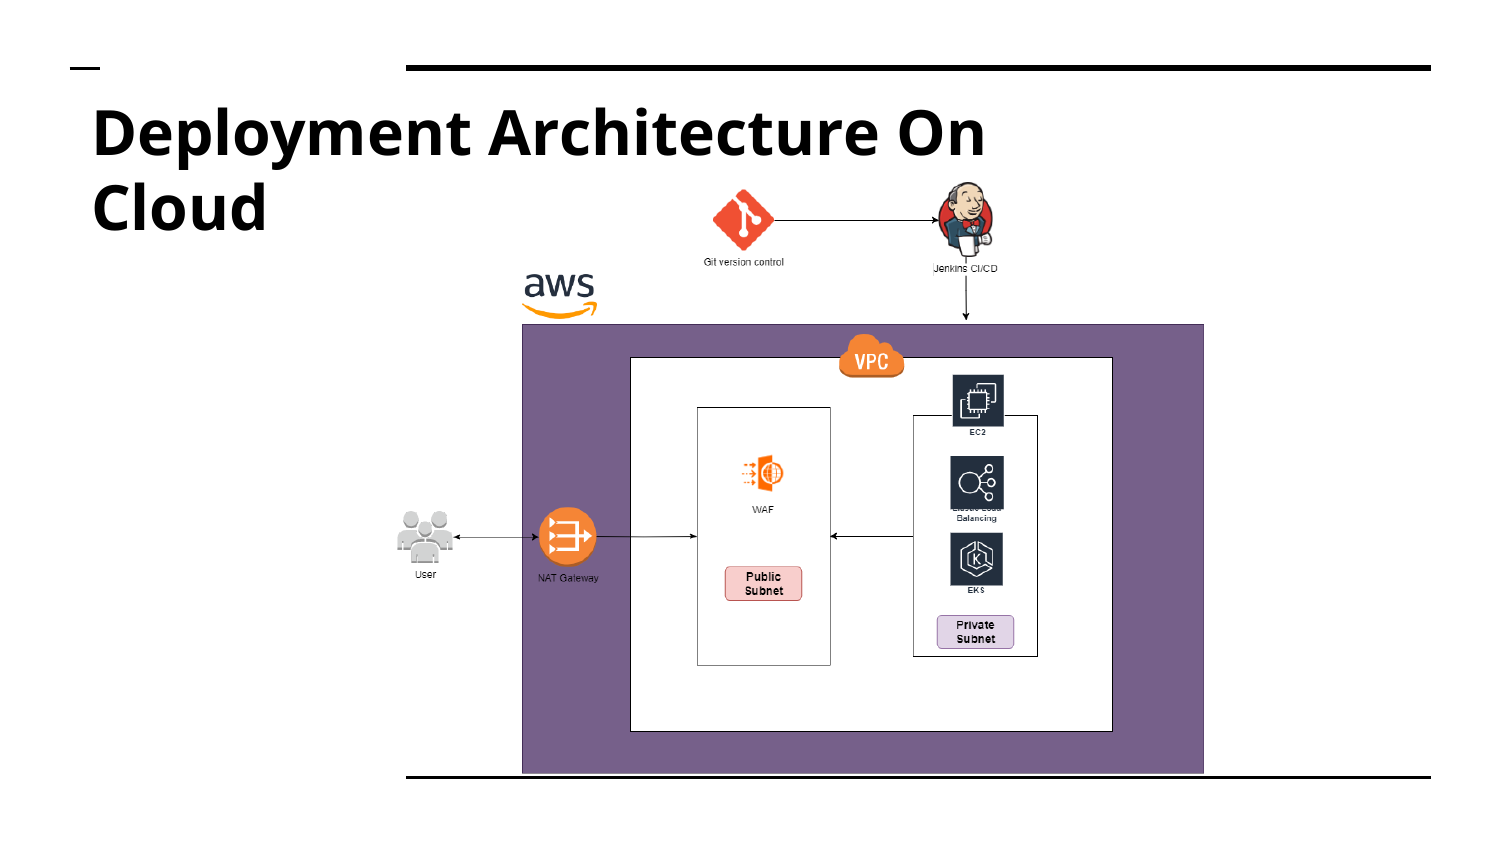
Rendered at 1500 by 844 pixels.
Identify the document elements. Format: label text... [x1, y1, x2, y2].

picture [396, 181, 1205, 774]
title Deployment Architecture On Cloud [76, 77, 1182, 183]
